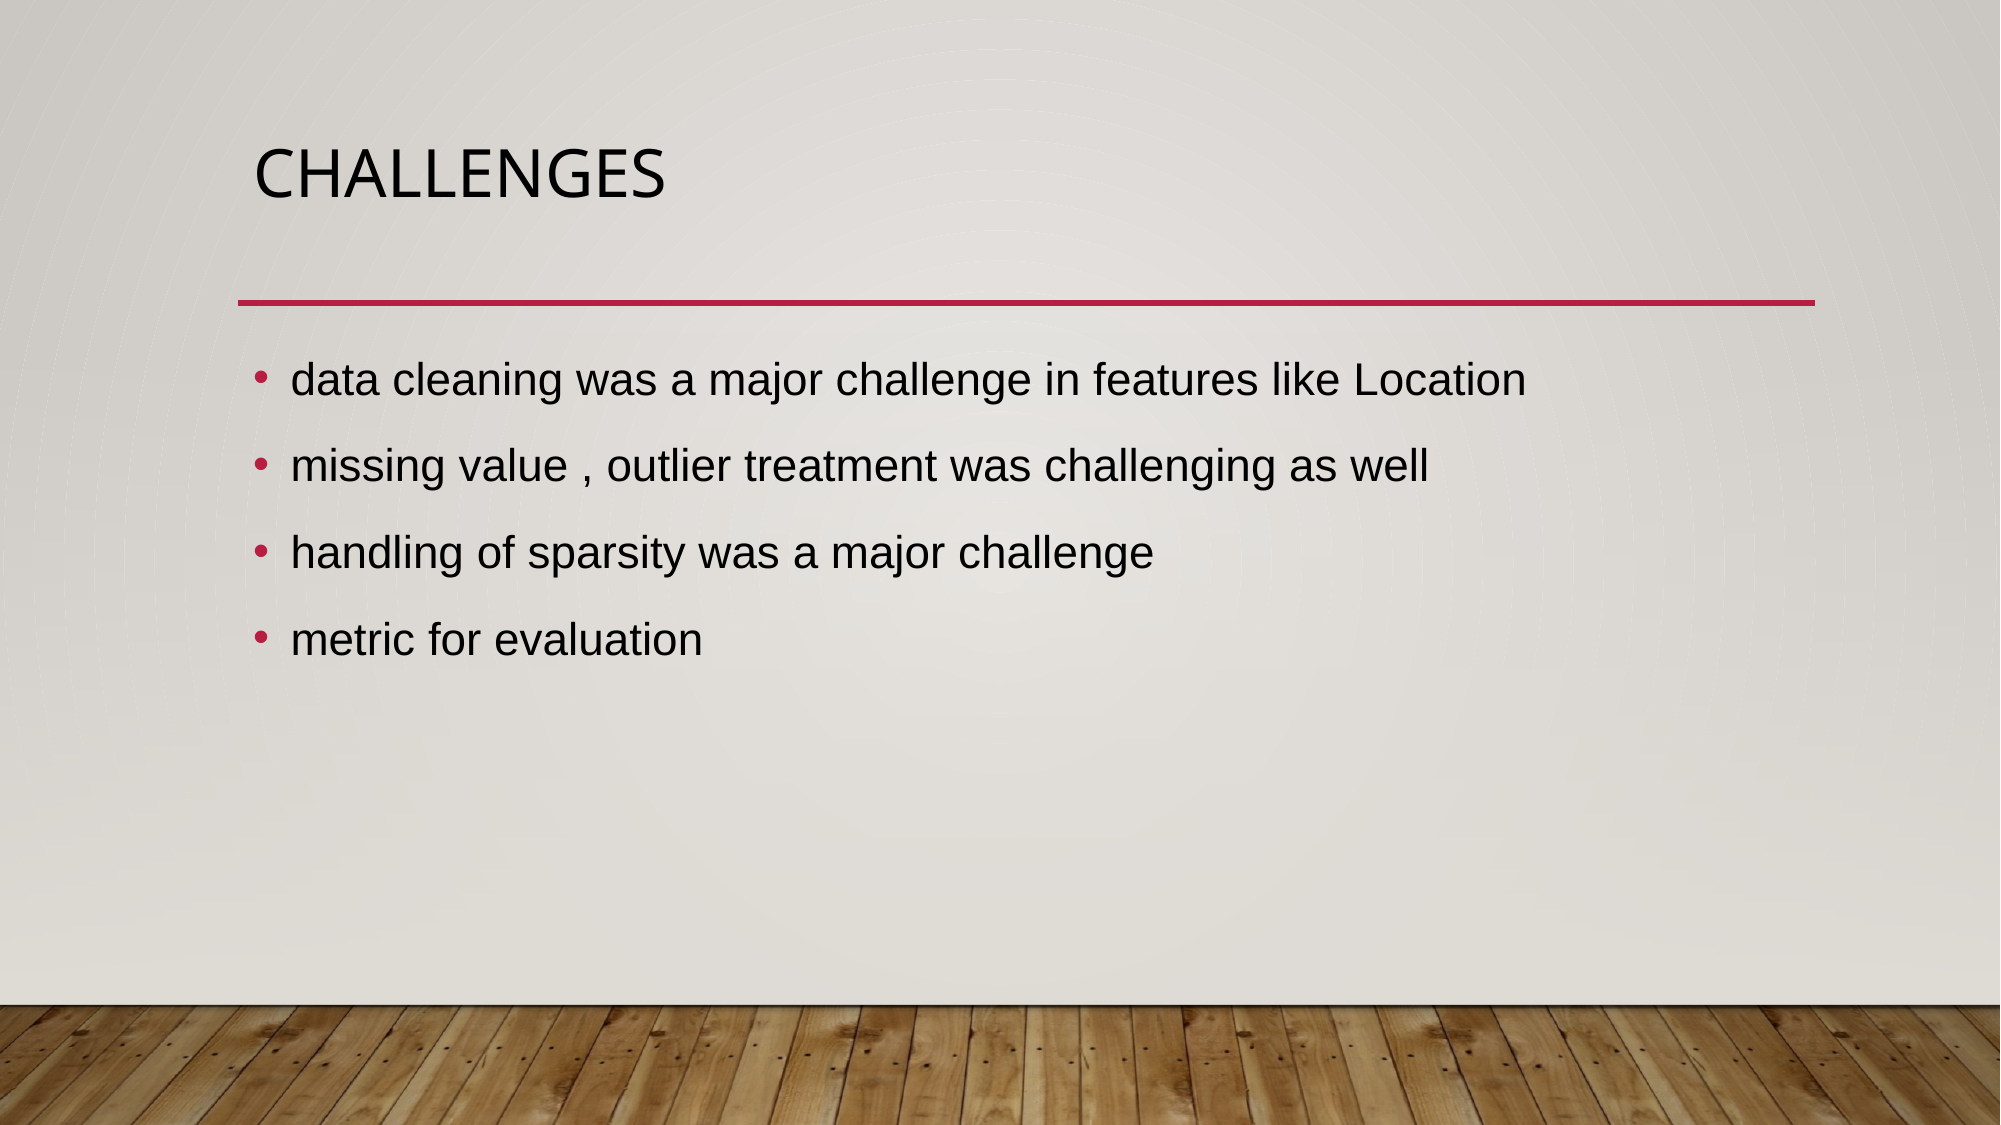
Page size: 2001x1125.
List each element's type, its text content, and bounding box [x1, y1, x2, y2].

title Challenges [238, 131, 1814, 305]
picture [0, 1005, 2000, 1125]
list data cleaning was a major challenge in features like Location missing value , outlier treatment was challenging as well handling of sparsity was a major challenge metric for evaluation [238, 330, 1814, 897]
